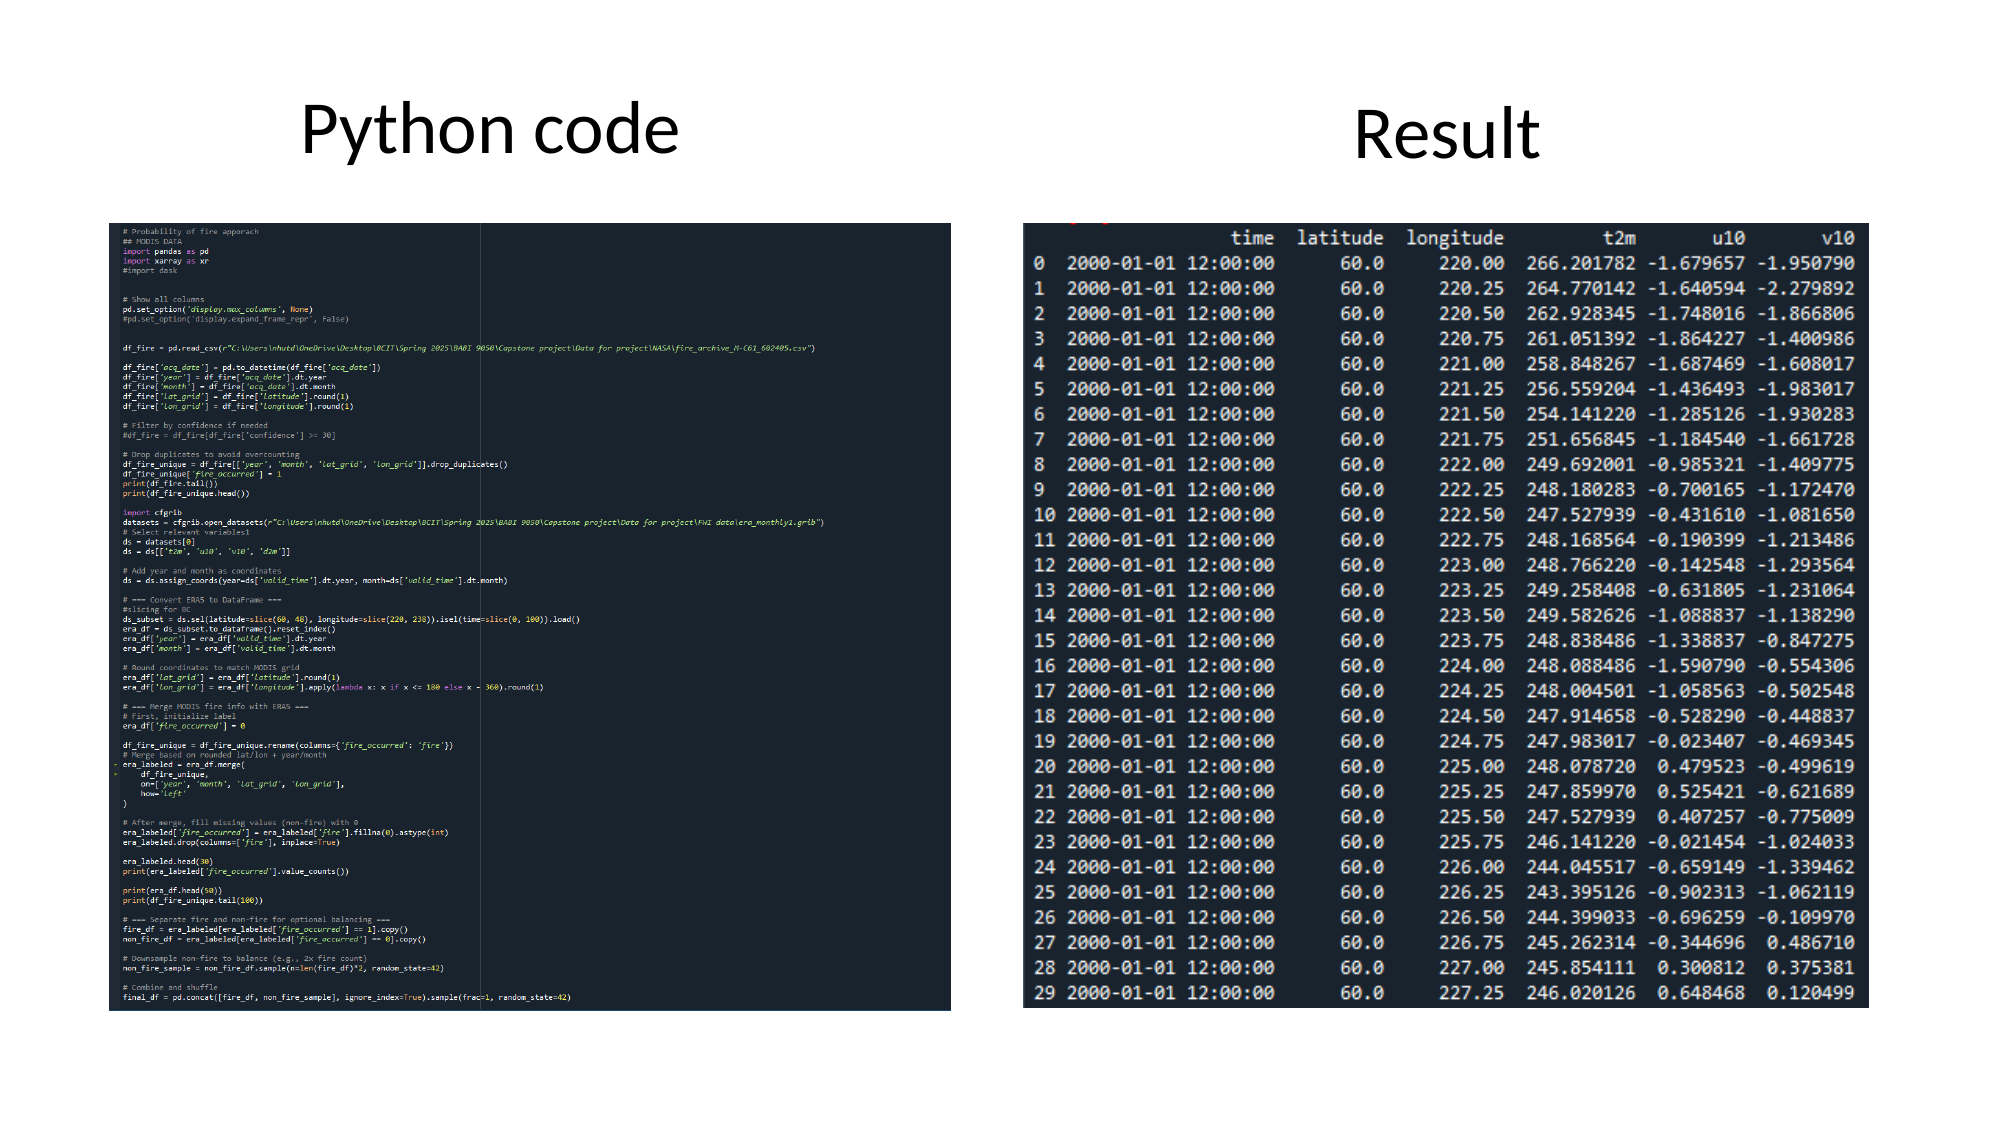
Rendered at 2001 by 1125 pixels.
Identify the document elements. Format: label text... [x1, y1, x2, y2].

picture [108, 223, 951, 1012]
picture [1022, 222, 1869, 1008]
text_box Result [1338, 76, 1586, 181]
title Python code [285, 22, 774, 223]
